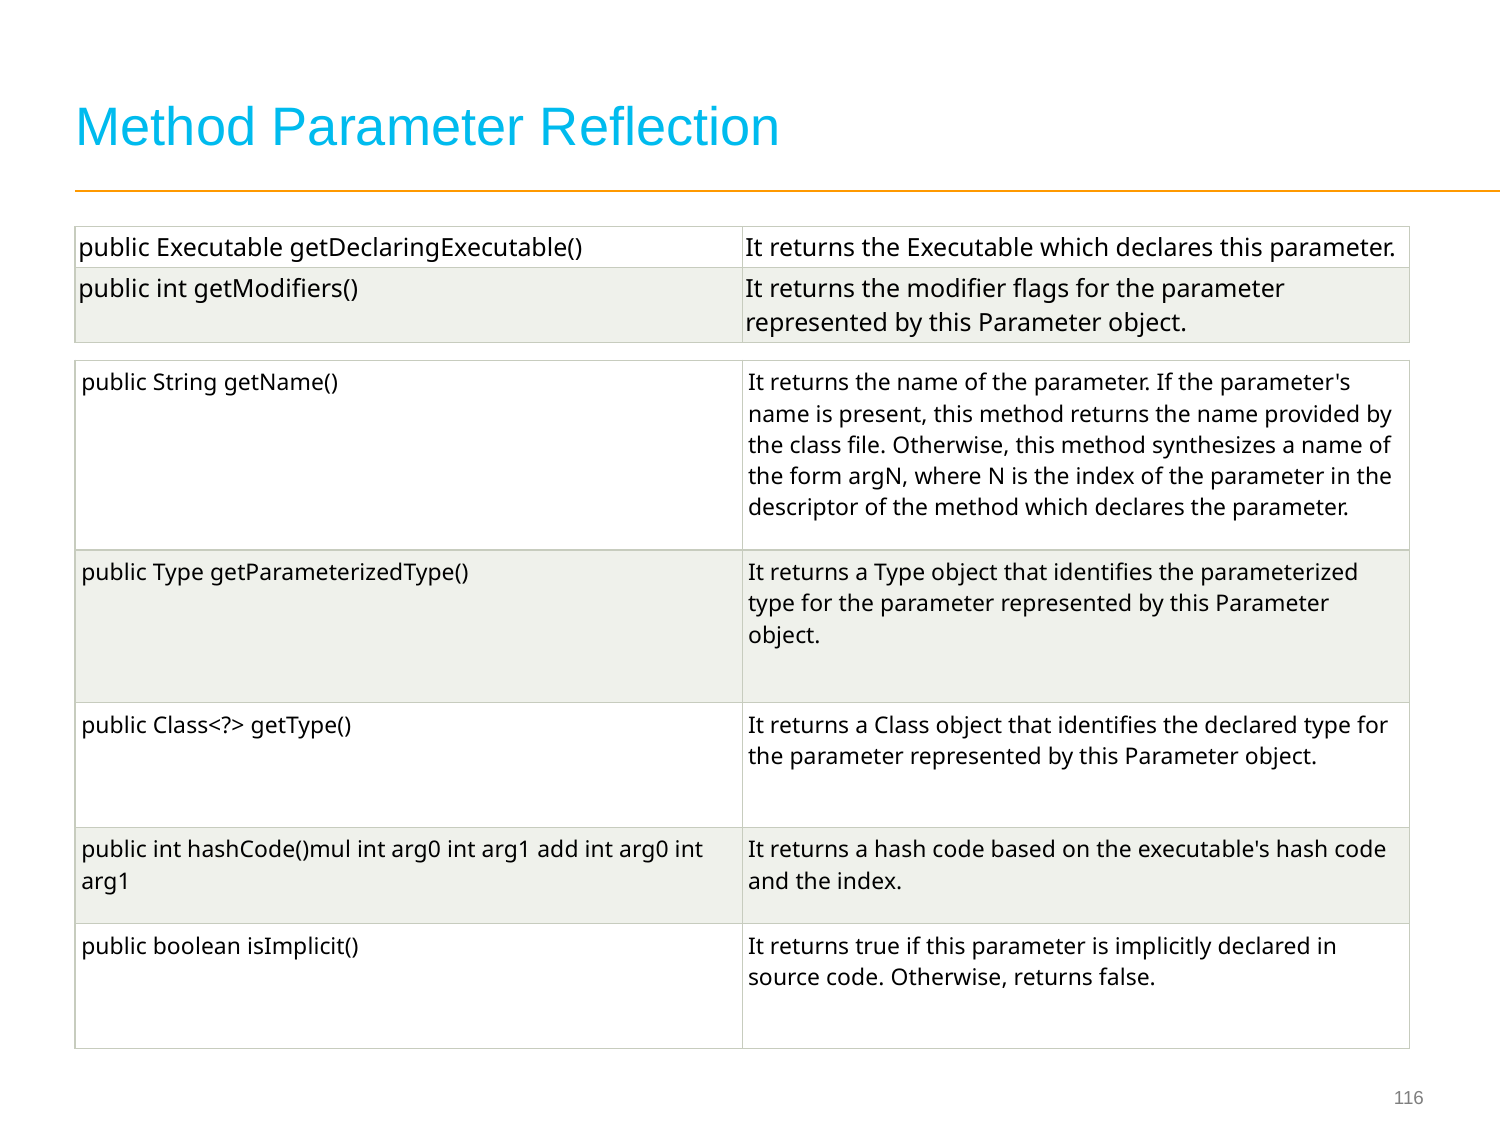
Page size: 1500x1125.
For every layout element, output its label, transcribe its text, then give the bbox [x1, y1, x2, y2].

table_cell public Class<?> getType() [76, 703, 742, 827]
table_cell It returns a hash code based on the executable's hash code and the index. [743, 828, 1409, 923]
table_header public String getName() [76, 361, 742, 549]
table_header It returns the name of the parameter. If the parameter's name is present, this method returns the name provided by the class file. Otherwise, this method synthesizes a name of the form argN, where N is the index of the parameter in the descriptor of the method which declares the parameter. [743, 361, 1409, 549]
table_header public Executable getDeclaringExecutable() [76, 227, 742, 267]
table_cell It returns a Class object that identifies the declared type for the parameter represented by this Parameter object. [743, 703, 1409, 827]
table_cell public int getModifiers() [76, 268, 742, 342]
table_cell It returns true if this parameter is implicitly declared in source code. Otherwise, returns false. [743, 924, 1409, 1048]
table_cell public boolean isImplicit() [76, 924, 742, 1048]
table_cell It returns the modifier flags for the parameter represented by this Parameter object. [743, 268, 1409, 342]
table_header It returns the Executable which declares this parameter. [743, 227, 1409, 267]
title Method Parameter Reflection [75, 27, 1422, 157]
table_cell public Type getParameterizedType() [76, 551, 742, 702]
table_cell public int hashCode()mul int arg0 int arg1 add int arg0 int arg1 [76, 828, 742, 923]
table_cell It returns a Type object that identifies the parameterized type for the parameter represented by this Parameter object. [743, 551, 1409, 702]
